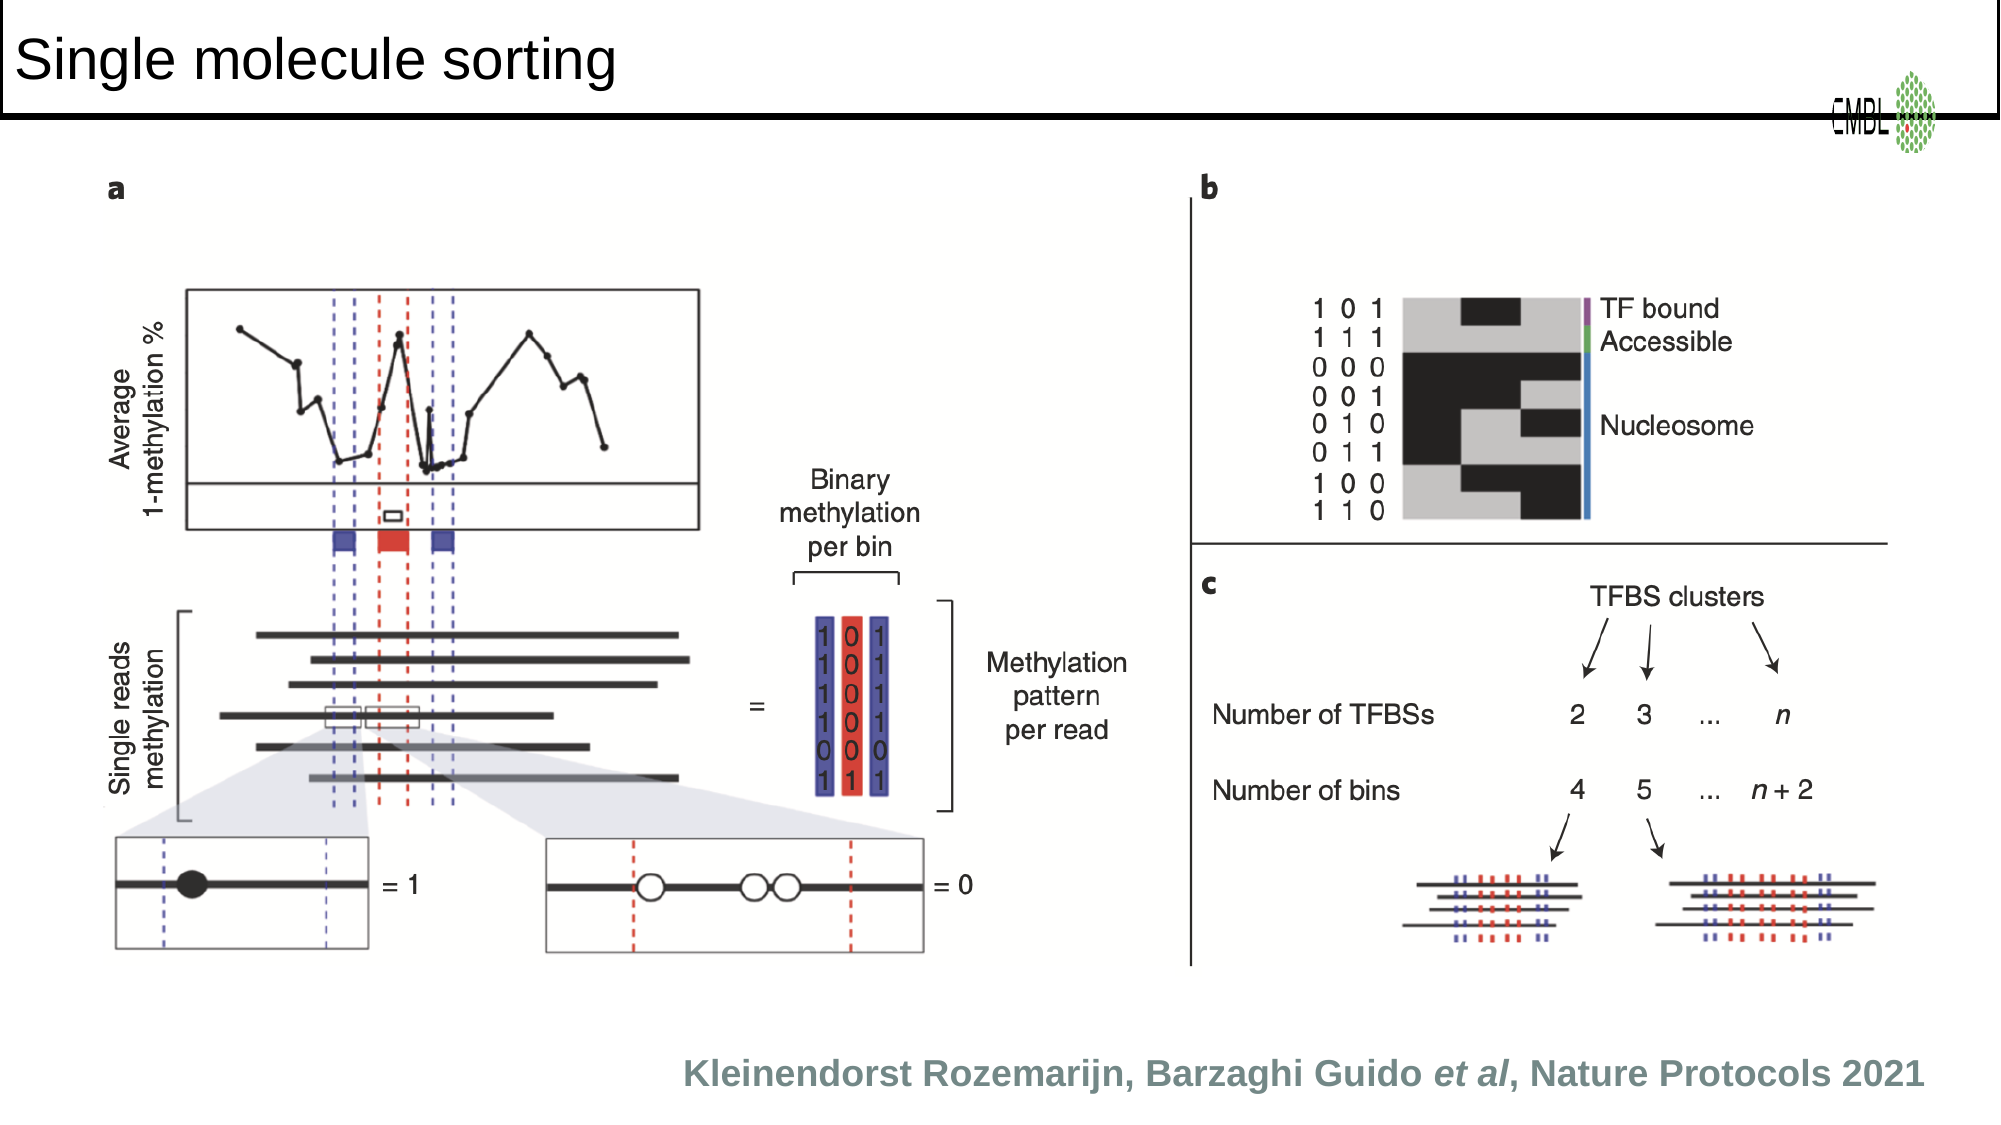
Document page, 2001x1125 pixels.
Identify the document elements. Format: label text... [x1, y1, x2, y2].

picture [75, 153, 1936, 977]
text_box Kleinendorst Rozemarijn, Barzaghi Guido et al, Nature Protocols 2021 [668, 1041, 2000, 1102]
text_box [0, 0, 2000, 169]
